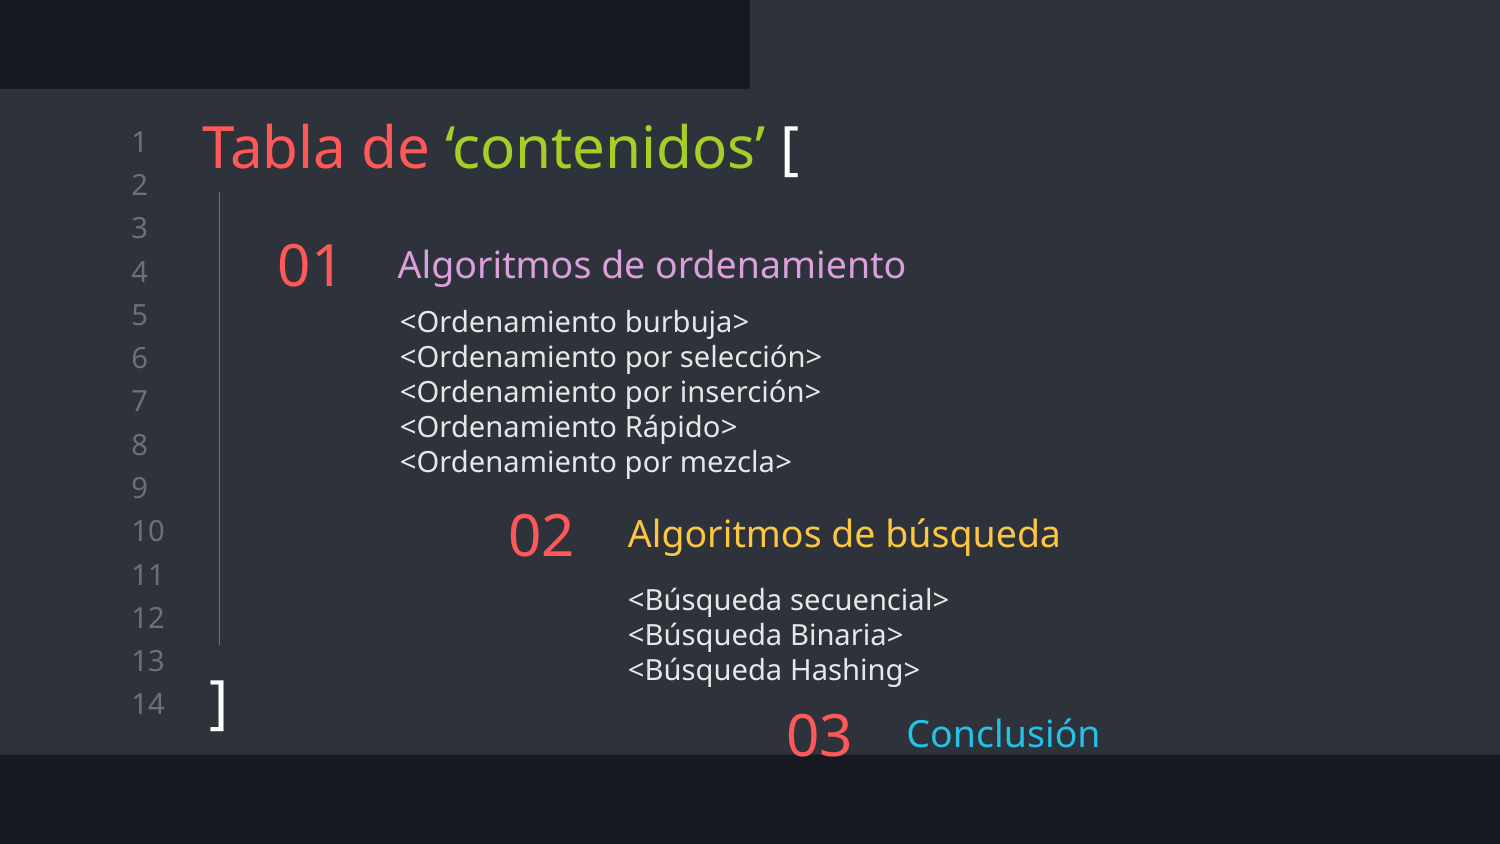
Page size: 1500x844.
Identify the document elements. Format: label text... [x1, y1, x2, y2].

subtitle <Ordenamiento burbuja> <Ordenamiento por selección> <Ordenamiento por inserción> <Ordenamiento Rápido> <Ordenamiento por mezcla> [384, 295, 1127, 486]
subtitle Algoritmos de ordenamiento [382, 235, 1124, 292]
text_box Conclusión [891, 705, 1500, 761]
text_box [177, 191, 262, 750]
title 01 [265, 235, 382, 292]
title 02 [469, 505, 612, 561]
title Tabla de ‘contenidos’ [ [187, 95, 1384, 185]
subtitle Algoritmos de búsqueda [612, 505, 1395, 561]
text_box 03 [748, 705, 891, 761]
subtitle <Búsqueda secuencial> <Búsqueda Binaria> <Búsqueda Hashing> [612, 566, 1202, 702]
